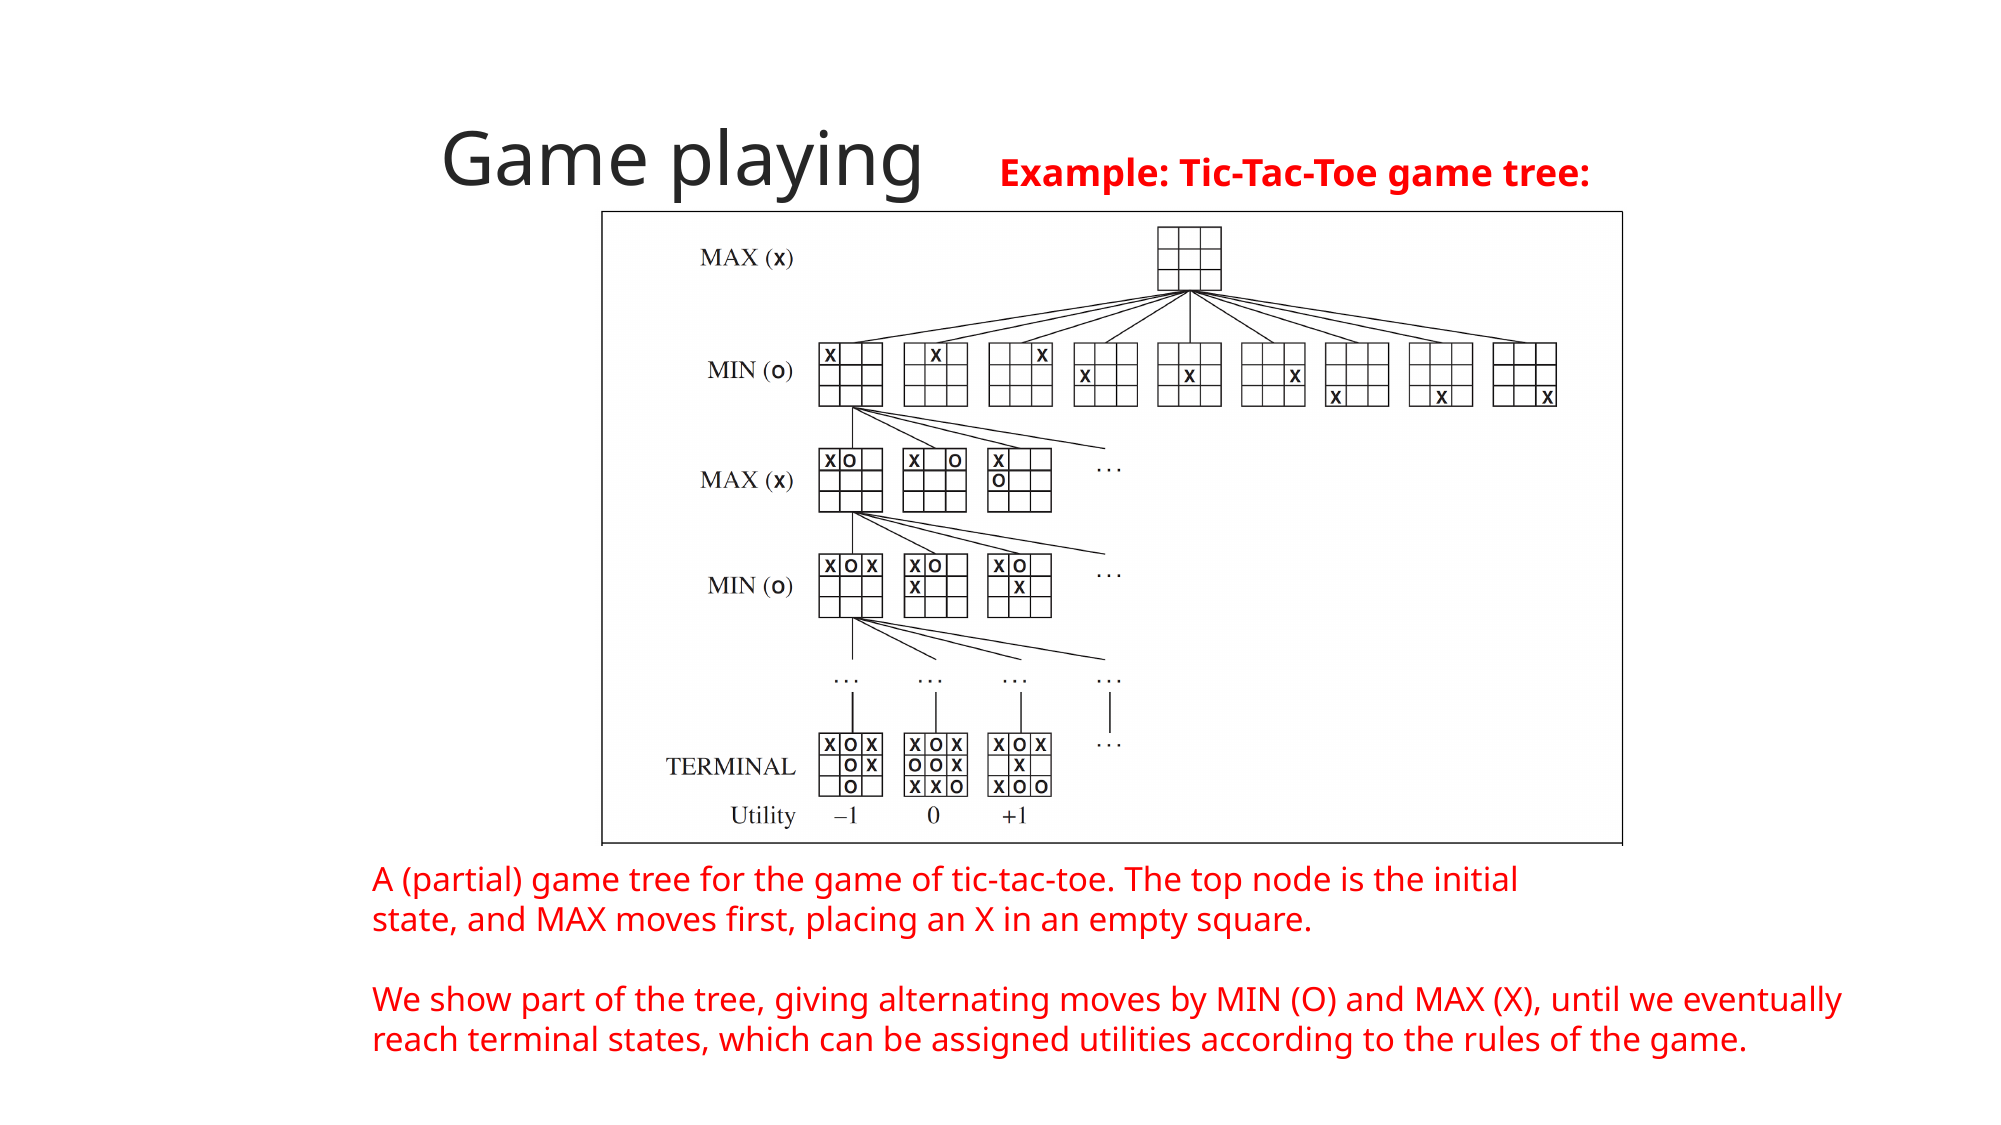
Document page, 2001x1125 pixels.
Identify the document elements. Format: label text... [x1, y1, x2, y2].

text_box A (partial) game tree for the game of tic-tac-toe. The top node is the initial state, and MAX moves first, placing an X in an empty square. We show part of the tree, giving alternating moves by MIN (O) and MAX (X), until we eventually reach terminal states, which can be assigned utilities according to the rules of the game. [357, 851, 1878, 1106]
title Game playing [425, 102, 1888, 313]
picture [595, 206, 1627, 847]
text_box Example: Tic-Tac-Toe game tree: [984, 141, 1985, 202]
